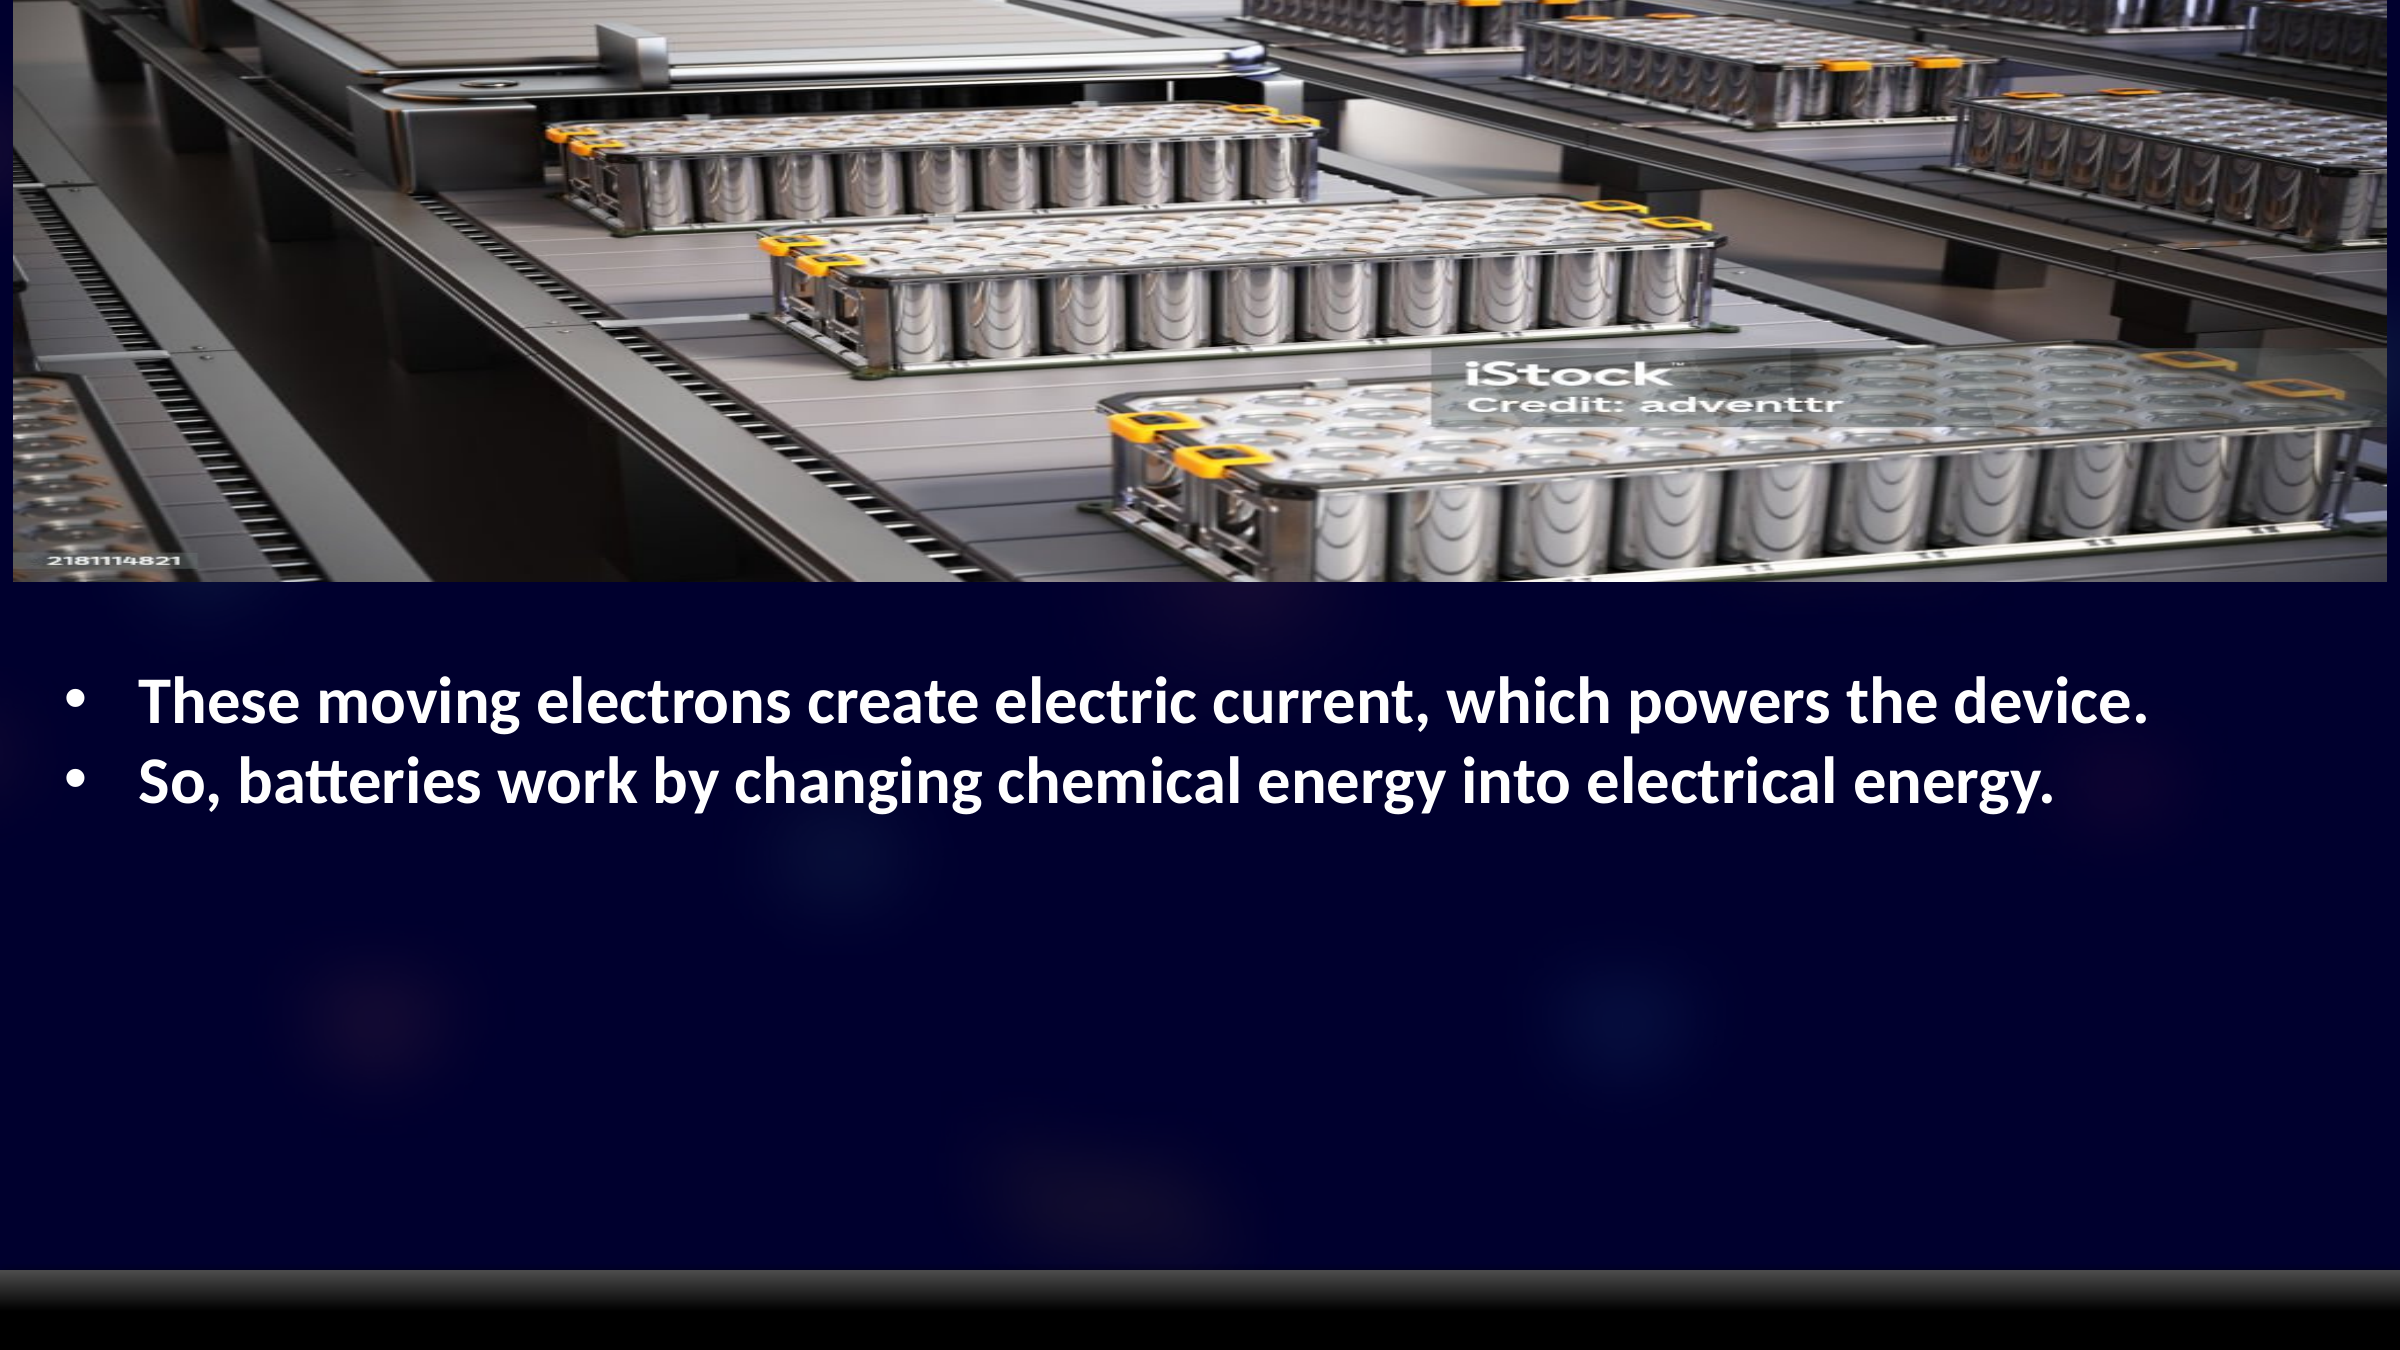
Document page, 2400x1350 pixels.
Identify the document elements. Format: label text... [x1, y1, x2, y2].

picture [13, 0, 2387, 582]
text_box [0, 1270, 2400, 1350]
text_box These moving electrons create electric current, which powers the device. So, batteries work by changing chemical energy into electrical energy. [49, 649, 2167, 870]
